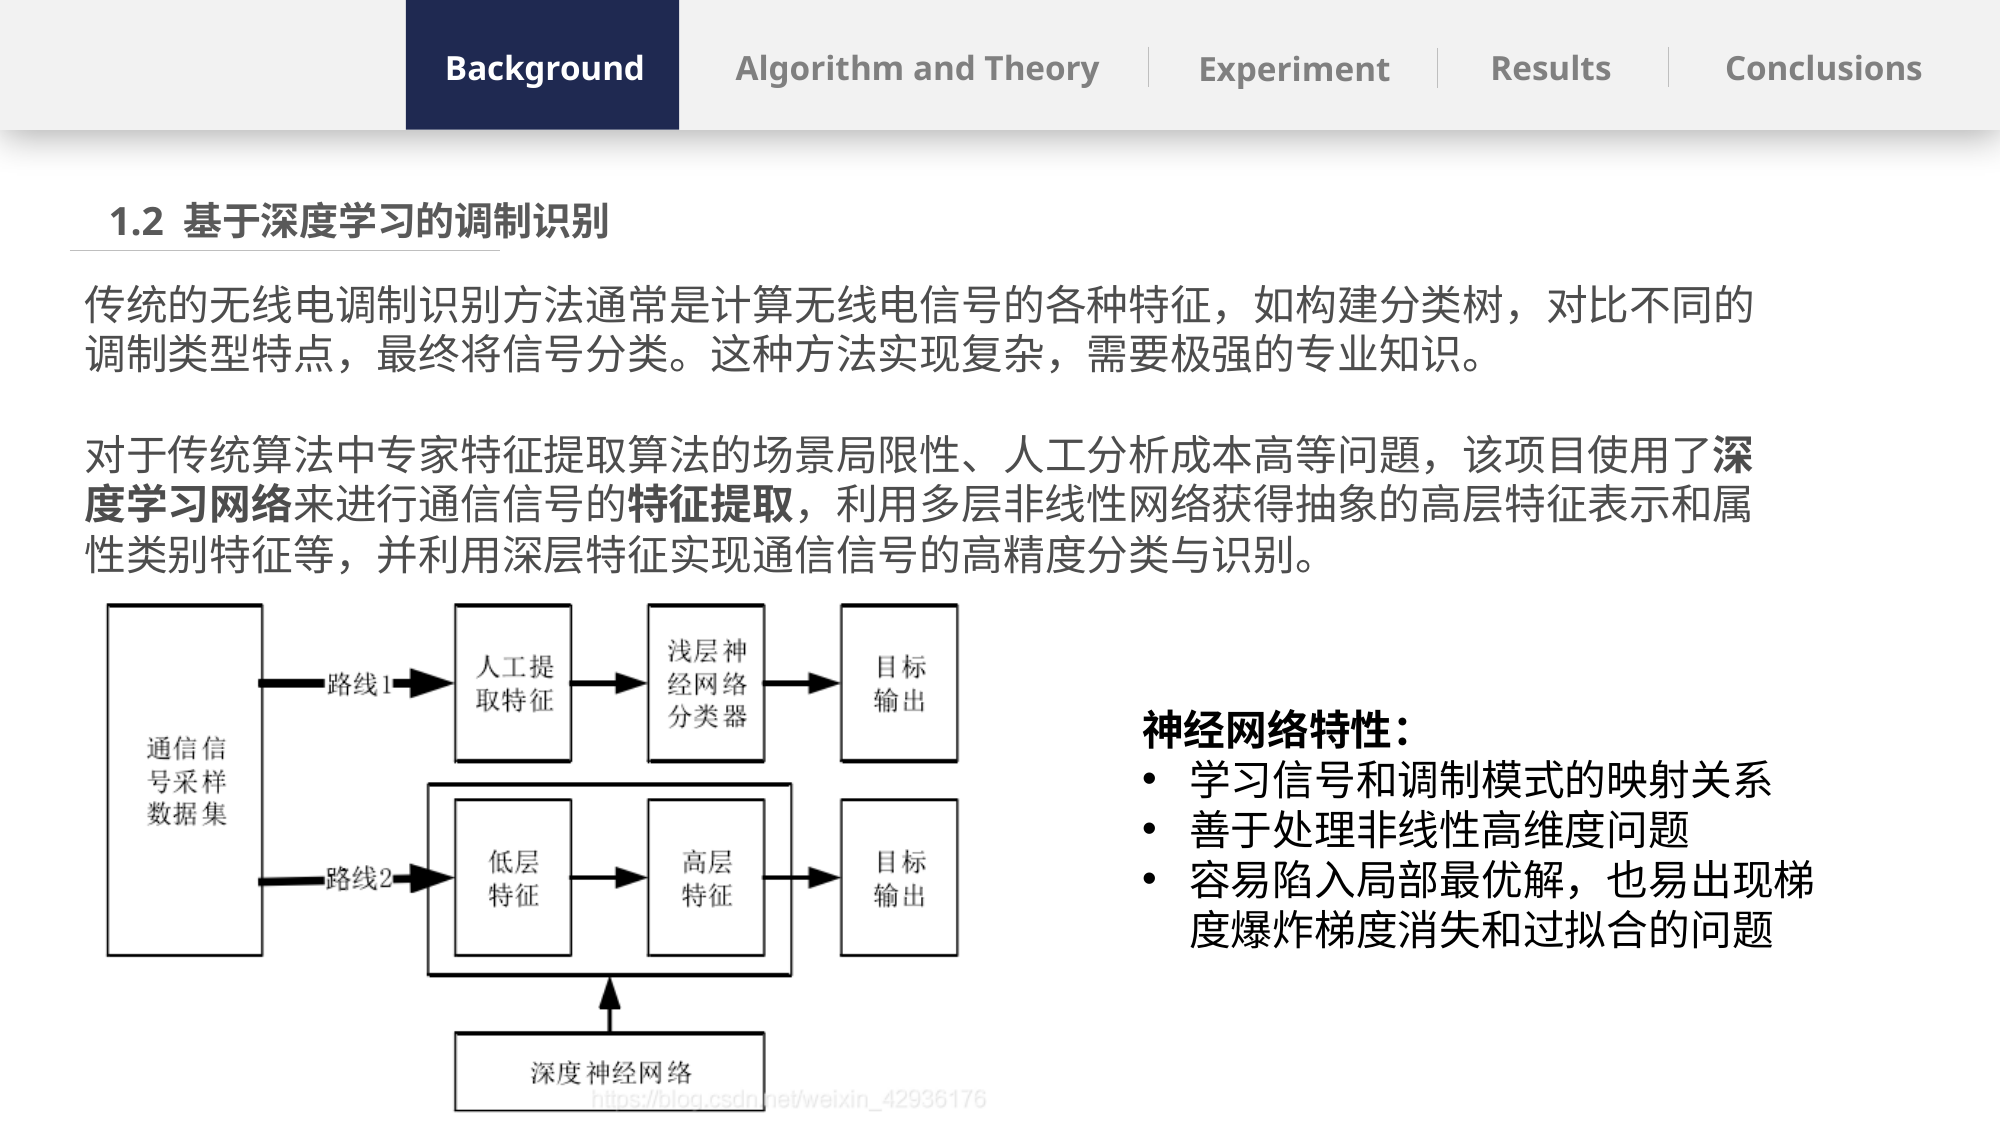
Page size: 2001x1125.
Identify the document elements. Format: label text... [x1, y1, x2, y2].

text_box Algorithm and Theory [721, 38, 1114, 95]
text_box 神经网络特性： 学习信号和调制模式的映射关系 善于处理非线性高维度问题 容易陷入局部最优解，也易出现梯度爆炸梯度消失和过拟合的问题 [1127, 696, 1858, 961]
picture [30, 586, 1000, 1125]
text_box Experiment [1184, 39, 1405, 96]
text_box [680, 0, 2000, 131]
text_box Background [434, 38, 656, 95]
text_box Results [1482, 38, 1619, 95]
text_box 传统的无线电调制识别方法通常是计算无线电信号的各种特征，如构建分类树，对比不同的调制类型特点，最终将信号分类。这种方法实现复杂，需要极强的专业知识。 对于传统算法中专家特征提取算法的场景局限性、人工分析成本高等问題，该项目使用了深度学习网络来进行通信信号的特征提取，利用多层非线性网络获得抽象的高层特征表示和属性类别特征等，并利用深层特征实现通信信号的高精度分类与识别。 [69, 270, 1774, 586]
text_box [405, 0, 680, 131]
text_box [0, 0, 405, 131]
text_box 1.2 基于深度学习的调制识别 [62, 188, 656, 251]
text_box Conclusions [1713, 38, 1935, 95]
